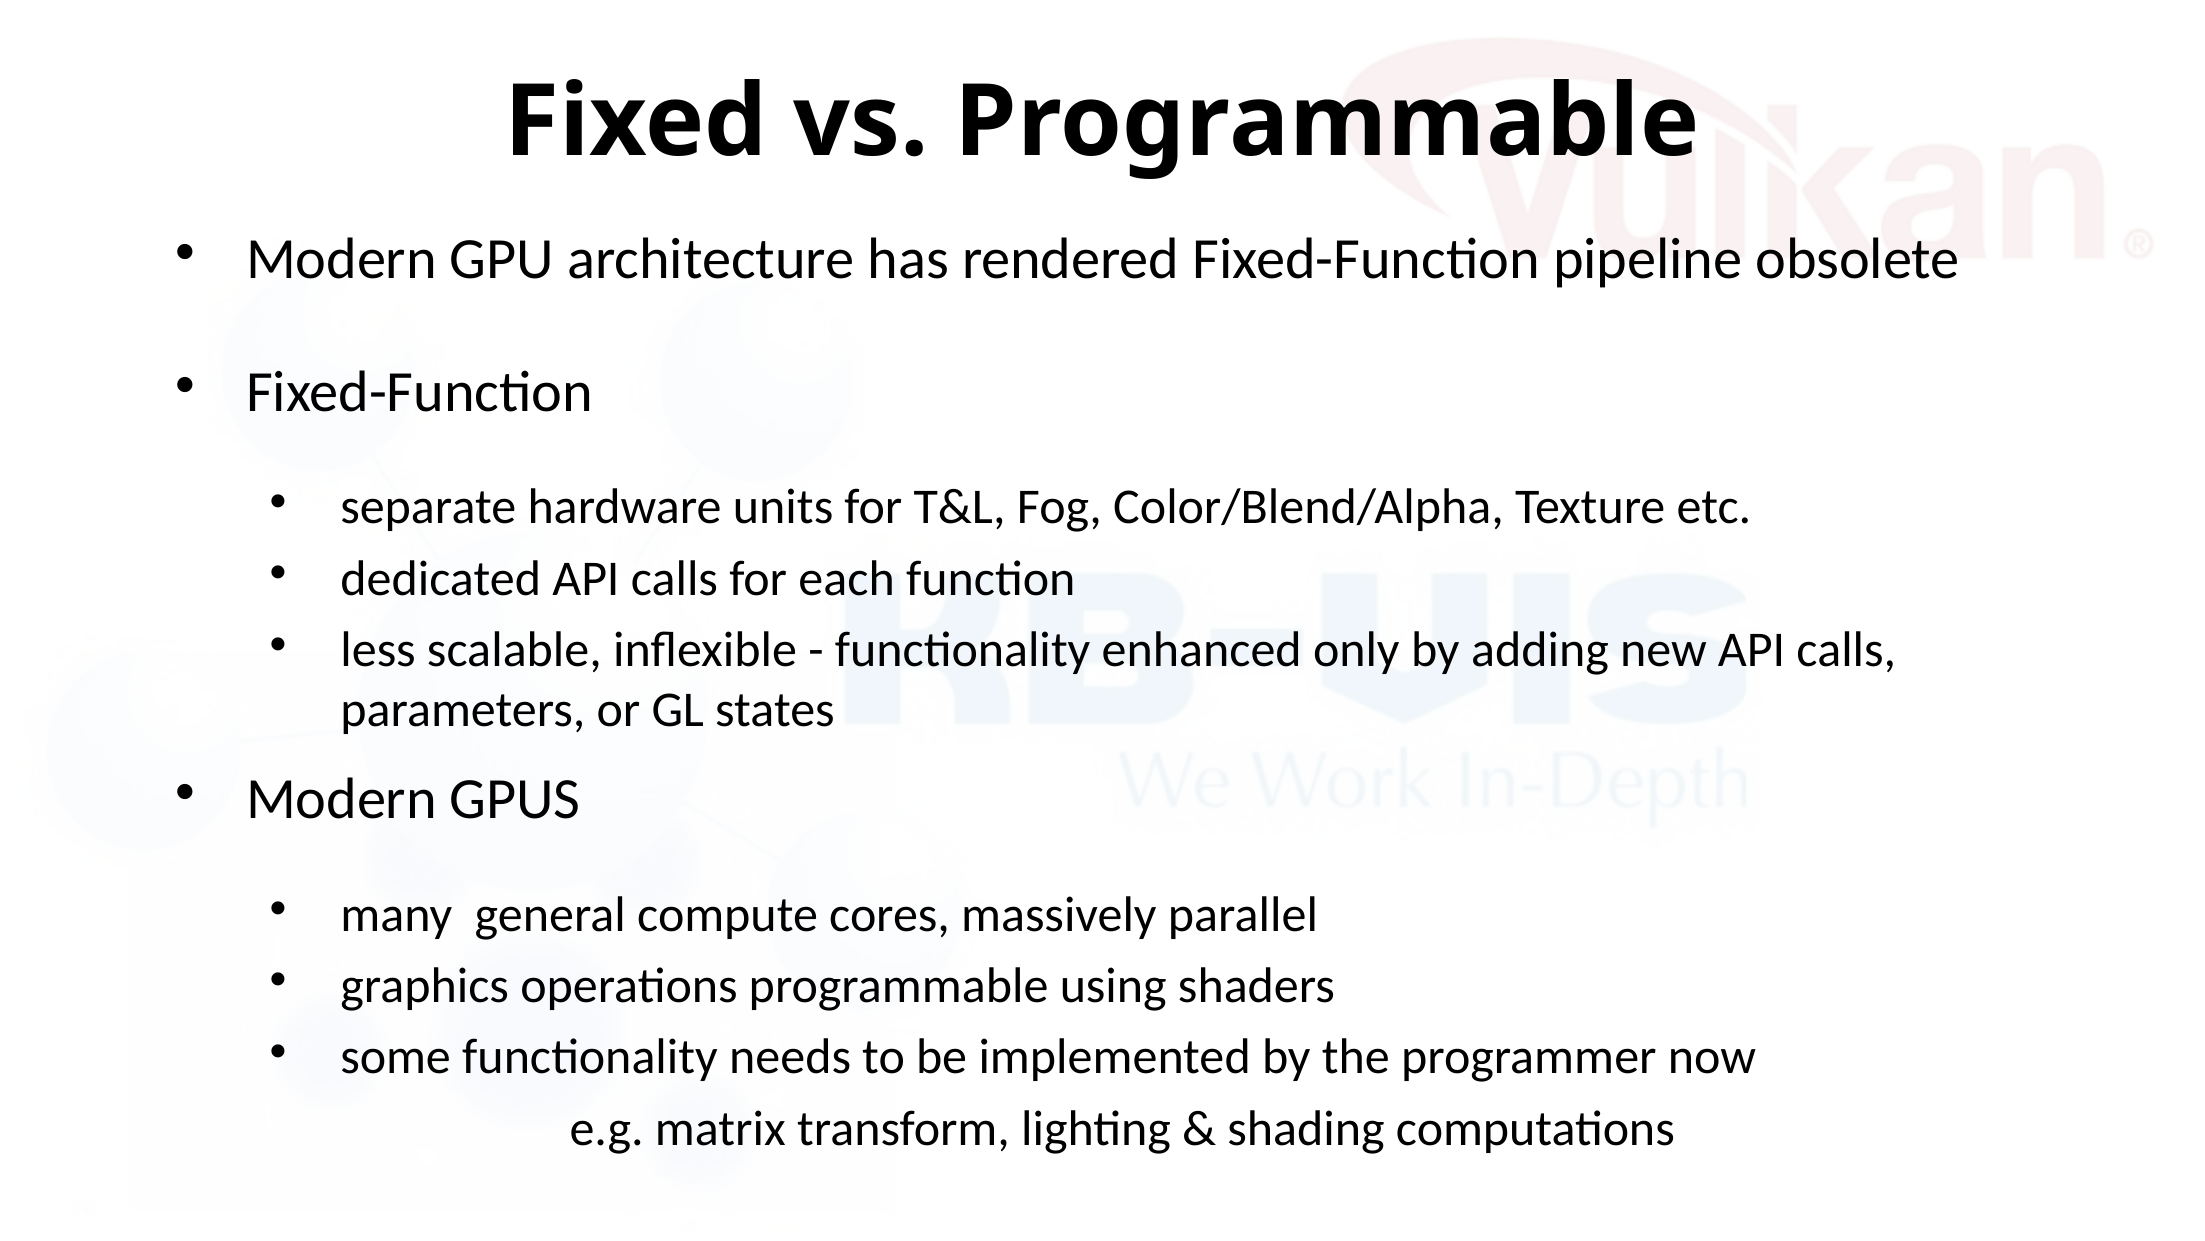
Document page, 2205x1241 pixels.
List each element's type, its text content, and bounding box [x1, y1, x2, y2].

title Fixed vs. Programmable [151, 0, 2054, 215]
list Modern GPU architecture has rendered Fixed-Function pipeline obsolete Fixed-Function separate hardware units for T&L, Fog, Color/Blend/Alpha, Texture etc. dedicated API calls for each function less scalable, inflexible - functionality enhanced only by adding new API calls, parameters, or GL states Modern GPUS many general compute cores, massively parallel graphics operations programmable using shaders some functionality needs to be implemented by the programmer now e.g. matrix transform, lighting & shading computations [151, 215, 2054, 1204]
